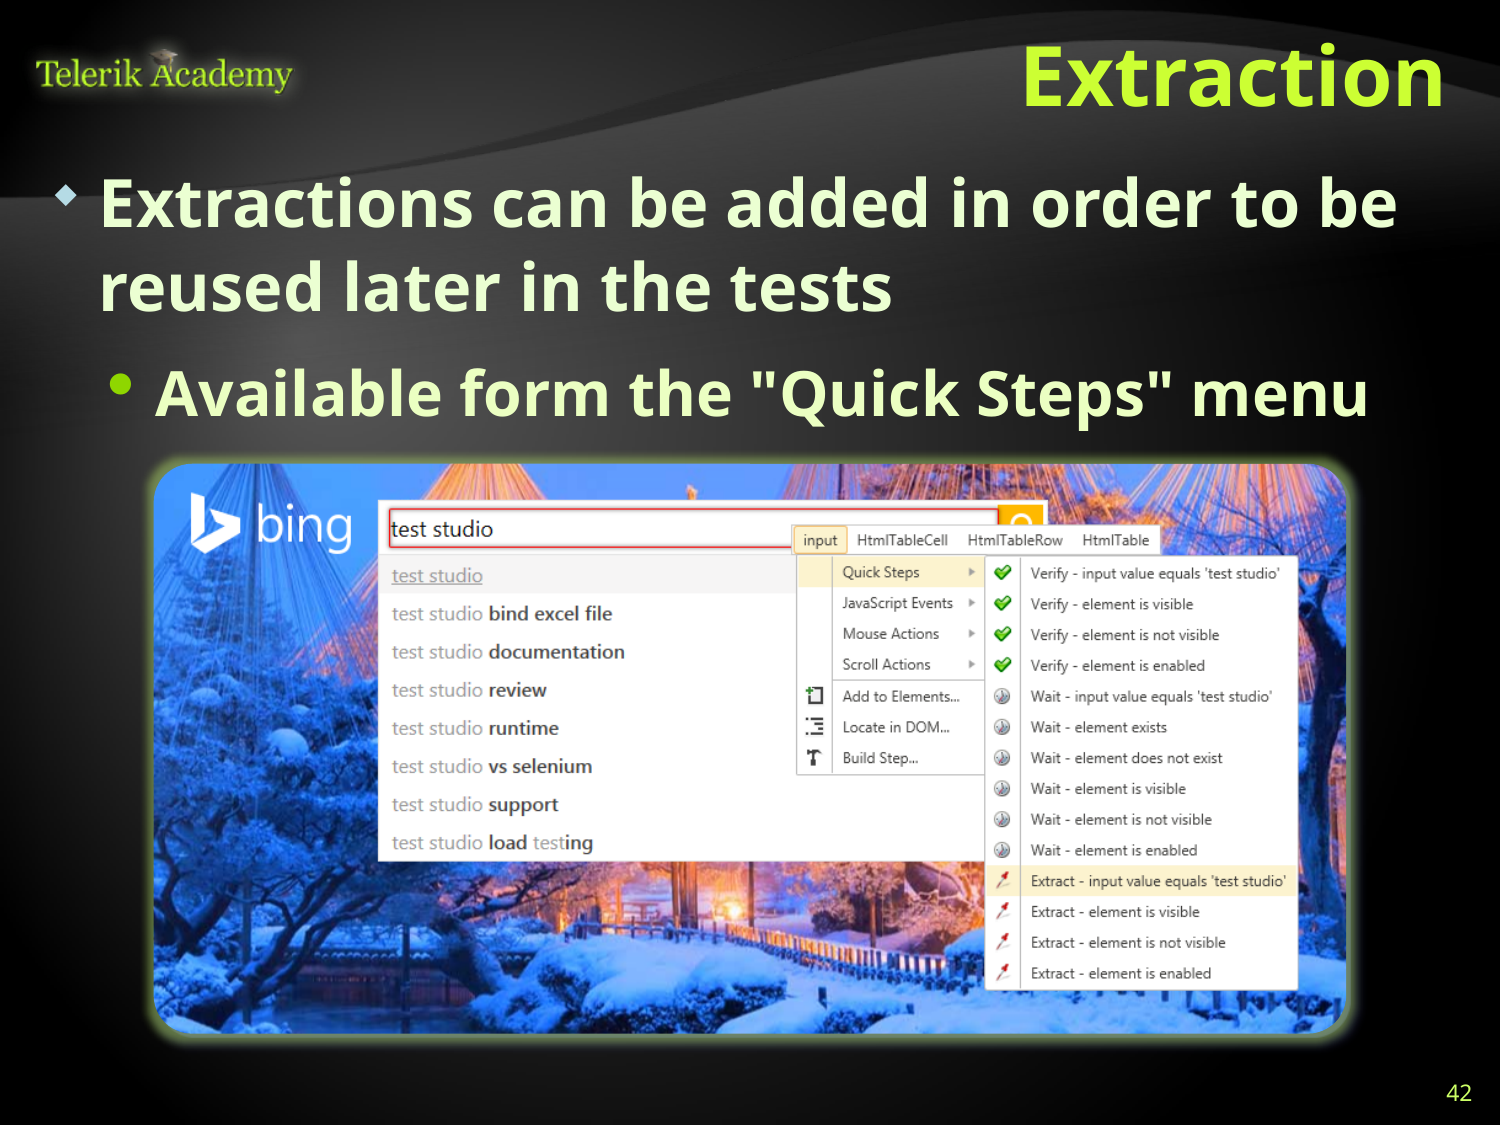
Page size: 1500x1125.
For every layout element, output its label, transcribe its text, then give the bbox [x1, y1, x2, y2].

slide_number 42 [1412, 1074, 1488, 1113]
title Extraction [300, 12, 1463, 149]
list Extractions can be added in order to be reused later in the tests Available form the "Quick Steps" menu [37, 149, 1463, 1100]
picture [0, 0, 1500, 1125]
